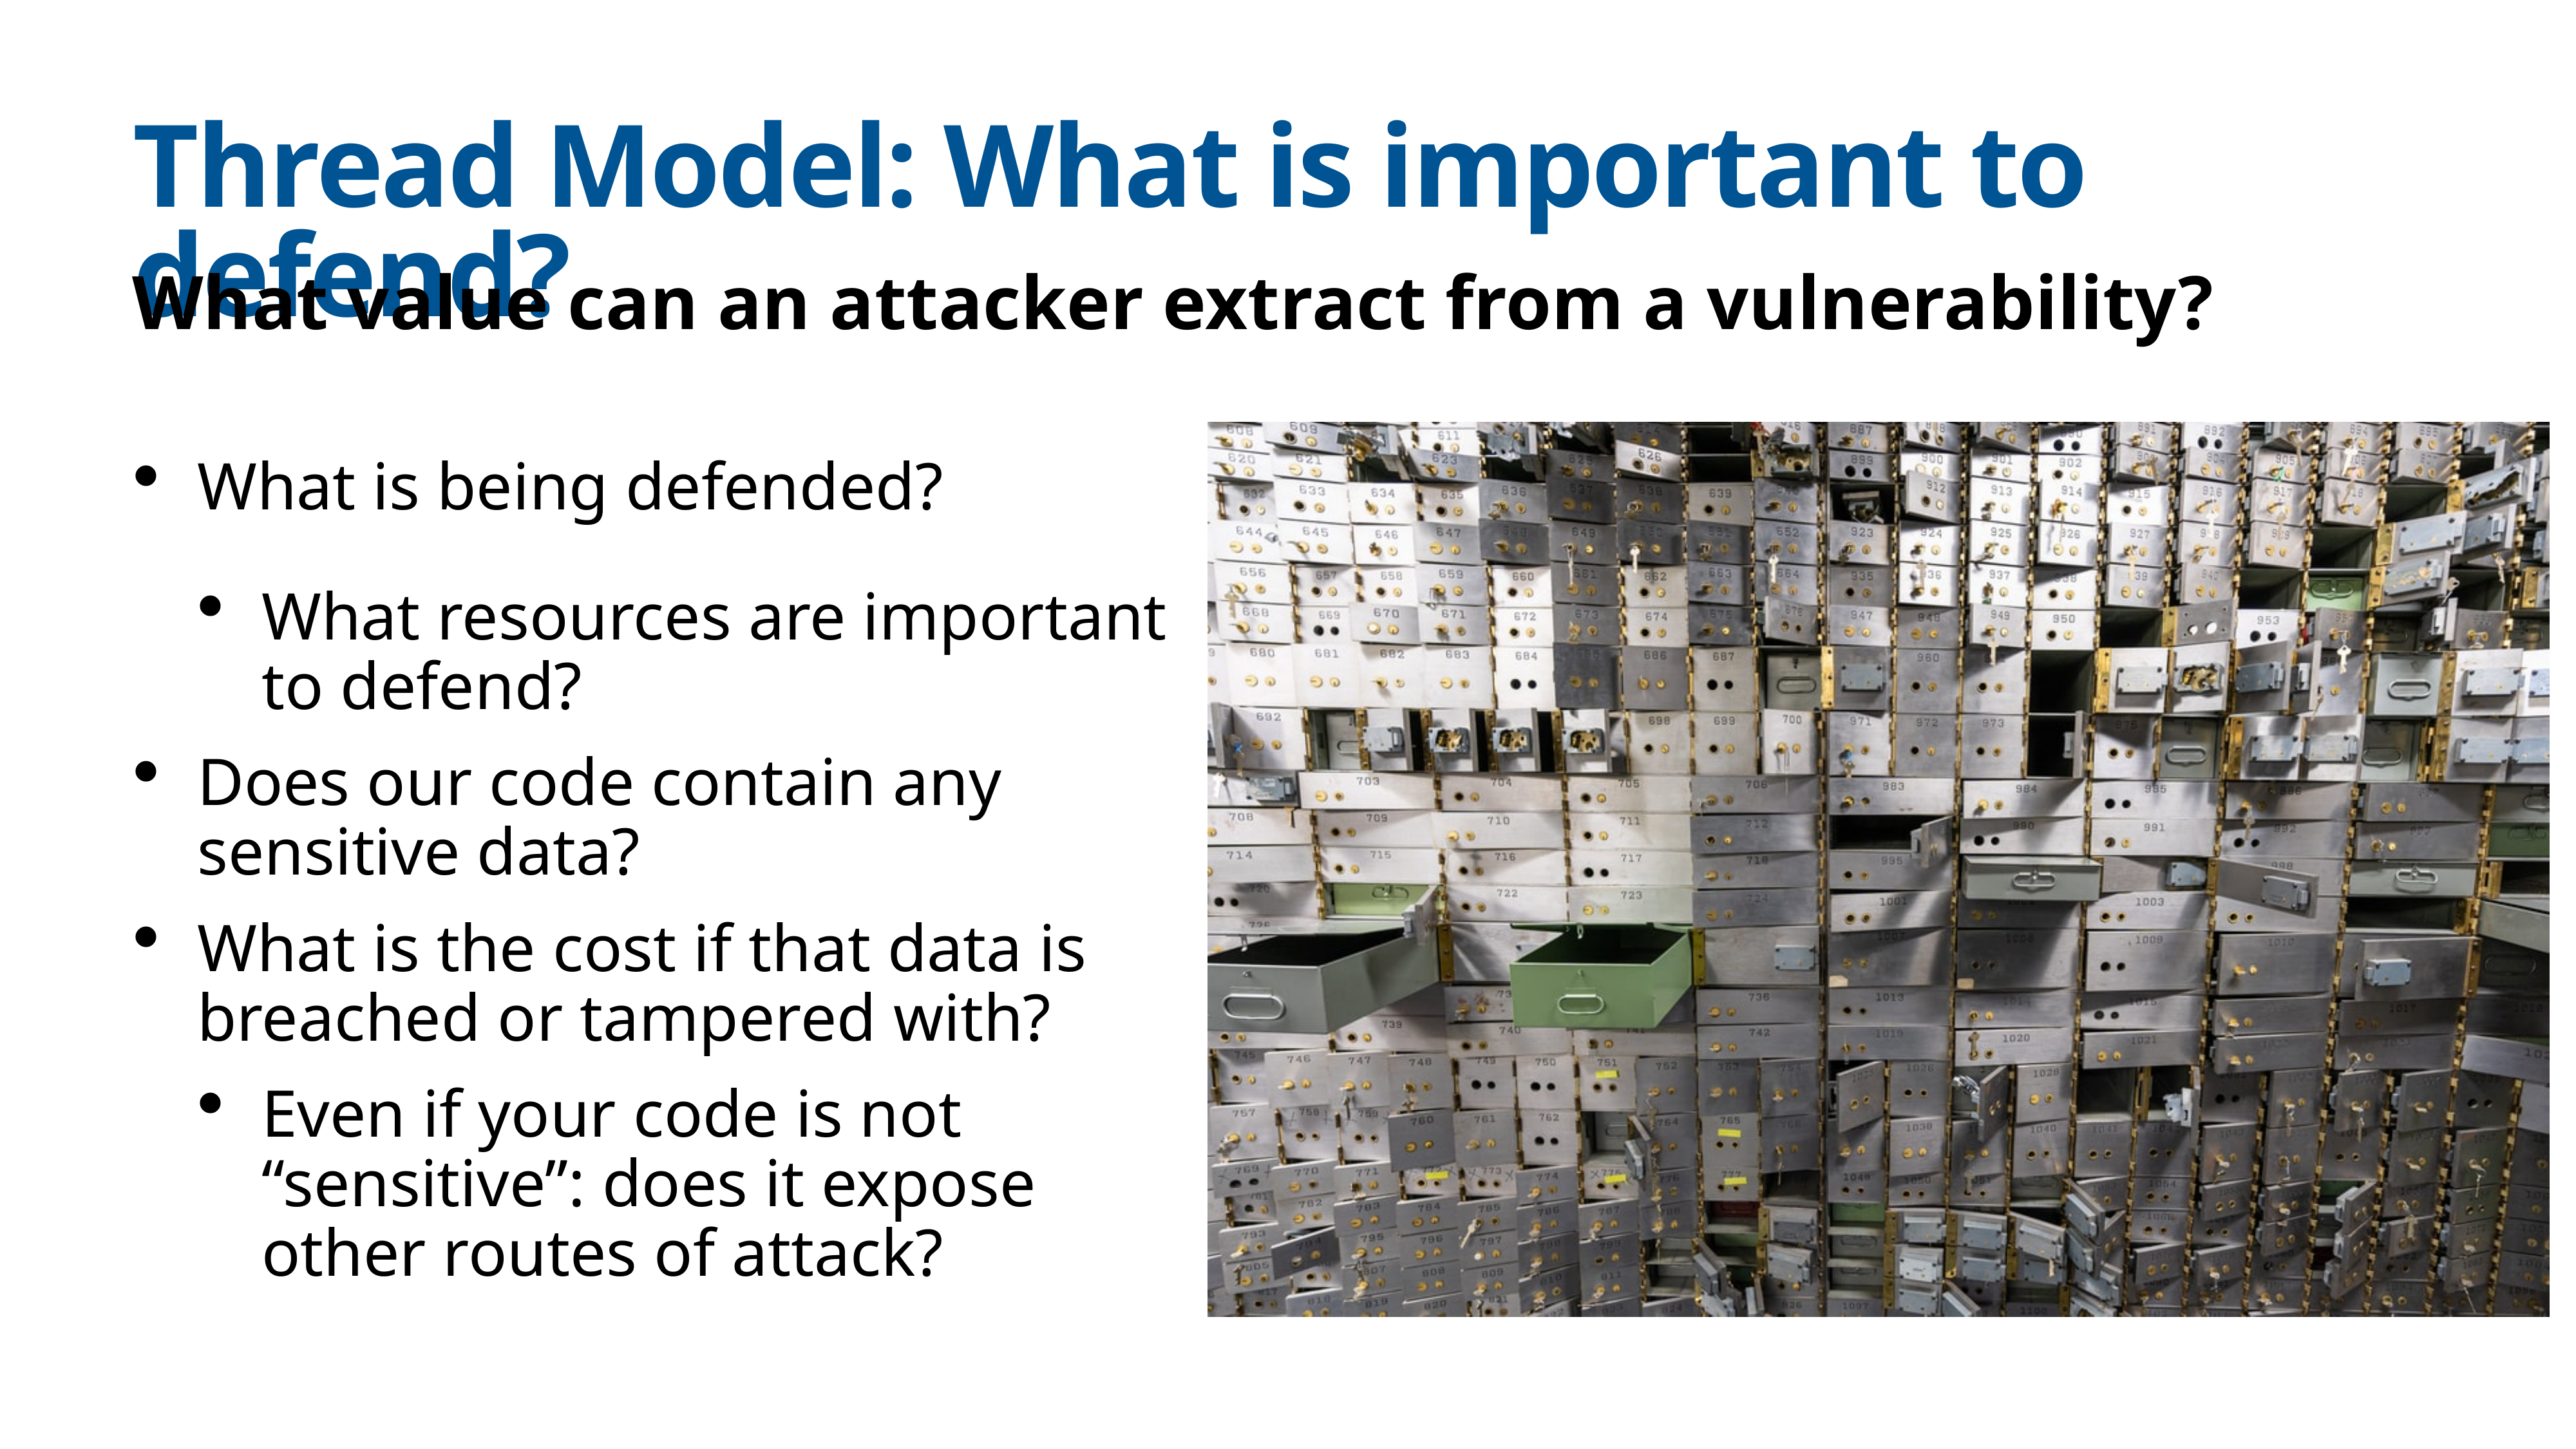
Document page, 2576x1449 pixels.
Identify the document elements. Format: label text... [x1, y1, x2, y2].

list What value can an attacker extract from a vulnerability? [127, 250, 2449, 350]
list What is being defended? What resources are important to defend? Does our code contain any sensitive data? What is the cost if that data is breached or tampered with? Even if your code is not “sensitive”: does it expose other routes of attack? [127, 448, 1192, 1321]
picture [1207, 421, 2550, 1317]
title Thread Model: What is important to defend? [127, 113, 2449, 250]
